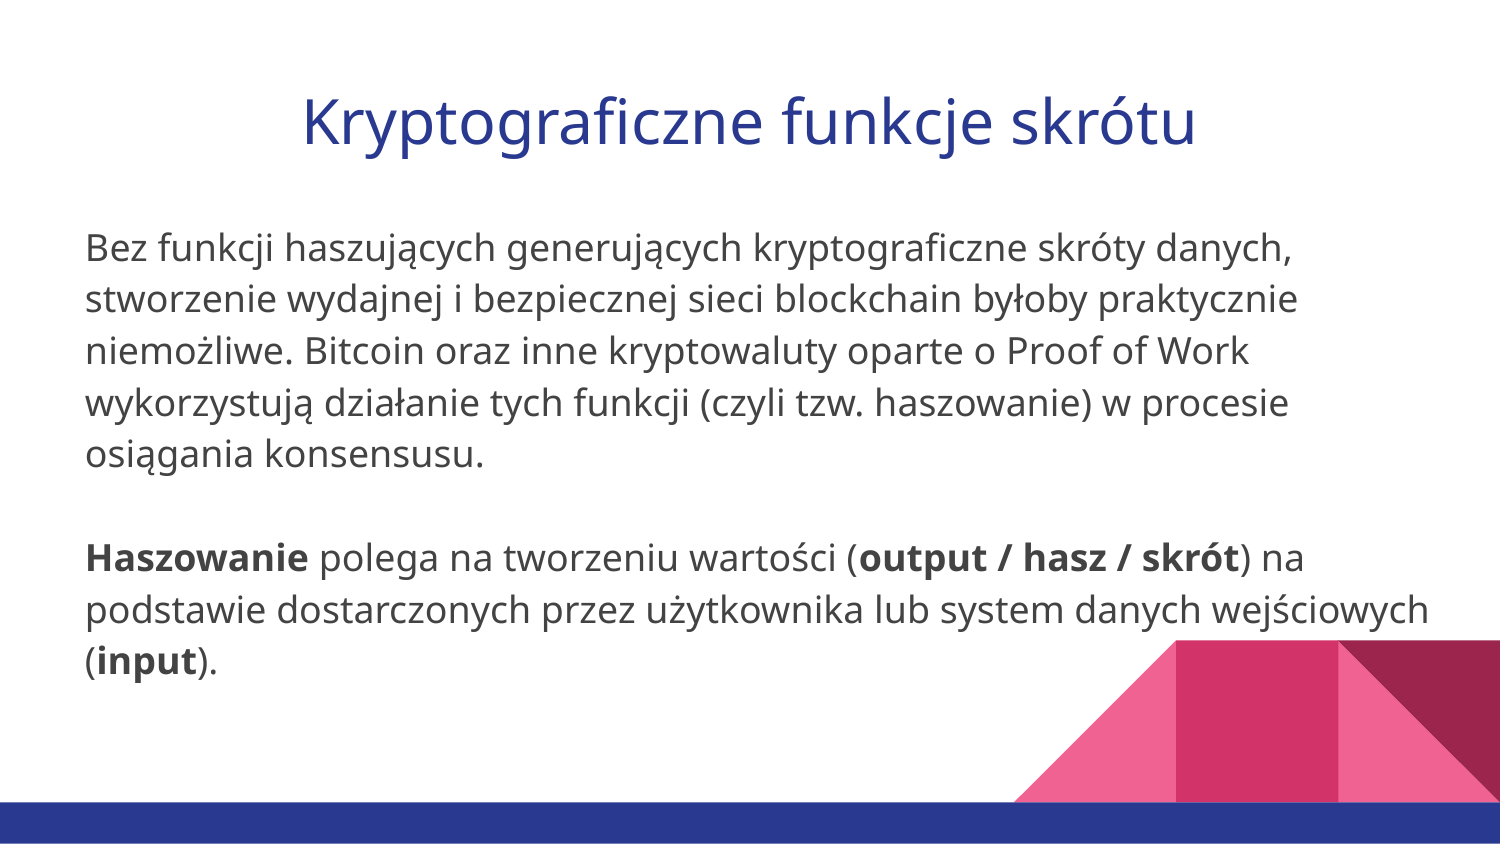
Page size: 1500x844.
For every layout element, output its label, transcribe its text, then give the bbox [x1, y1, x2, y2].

title Kryptograficzne funkcje skrótu [51, 67, 1449, 167]
list Bez funkcji haszujących generujących kryptograficzne skróty danych, stworzenie wydajnej i bezpiecznej sieci blockchain byłoby praktycznie niemożliwe. Bitcoin oraz inne kryptowaluty oparte o Proof of Work wykorzystują działanie tych funkcji (czyli tzw. haszowanie) w procesie osiągania konsensusu. Haszowanie polega na tworzeniu wartości (output / hasz / skrót) na podstawie dostarczonych przez użytkownika lub system danych wejściowych (input). [51, 201, 1449, 750]
